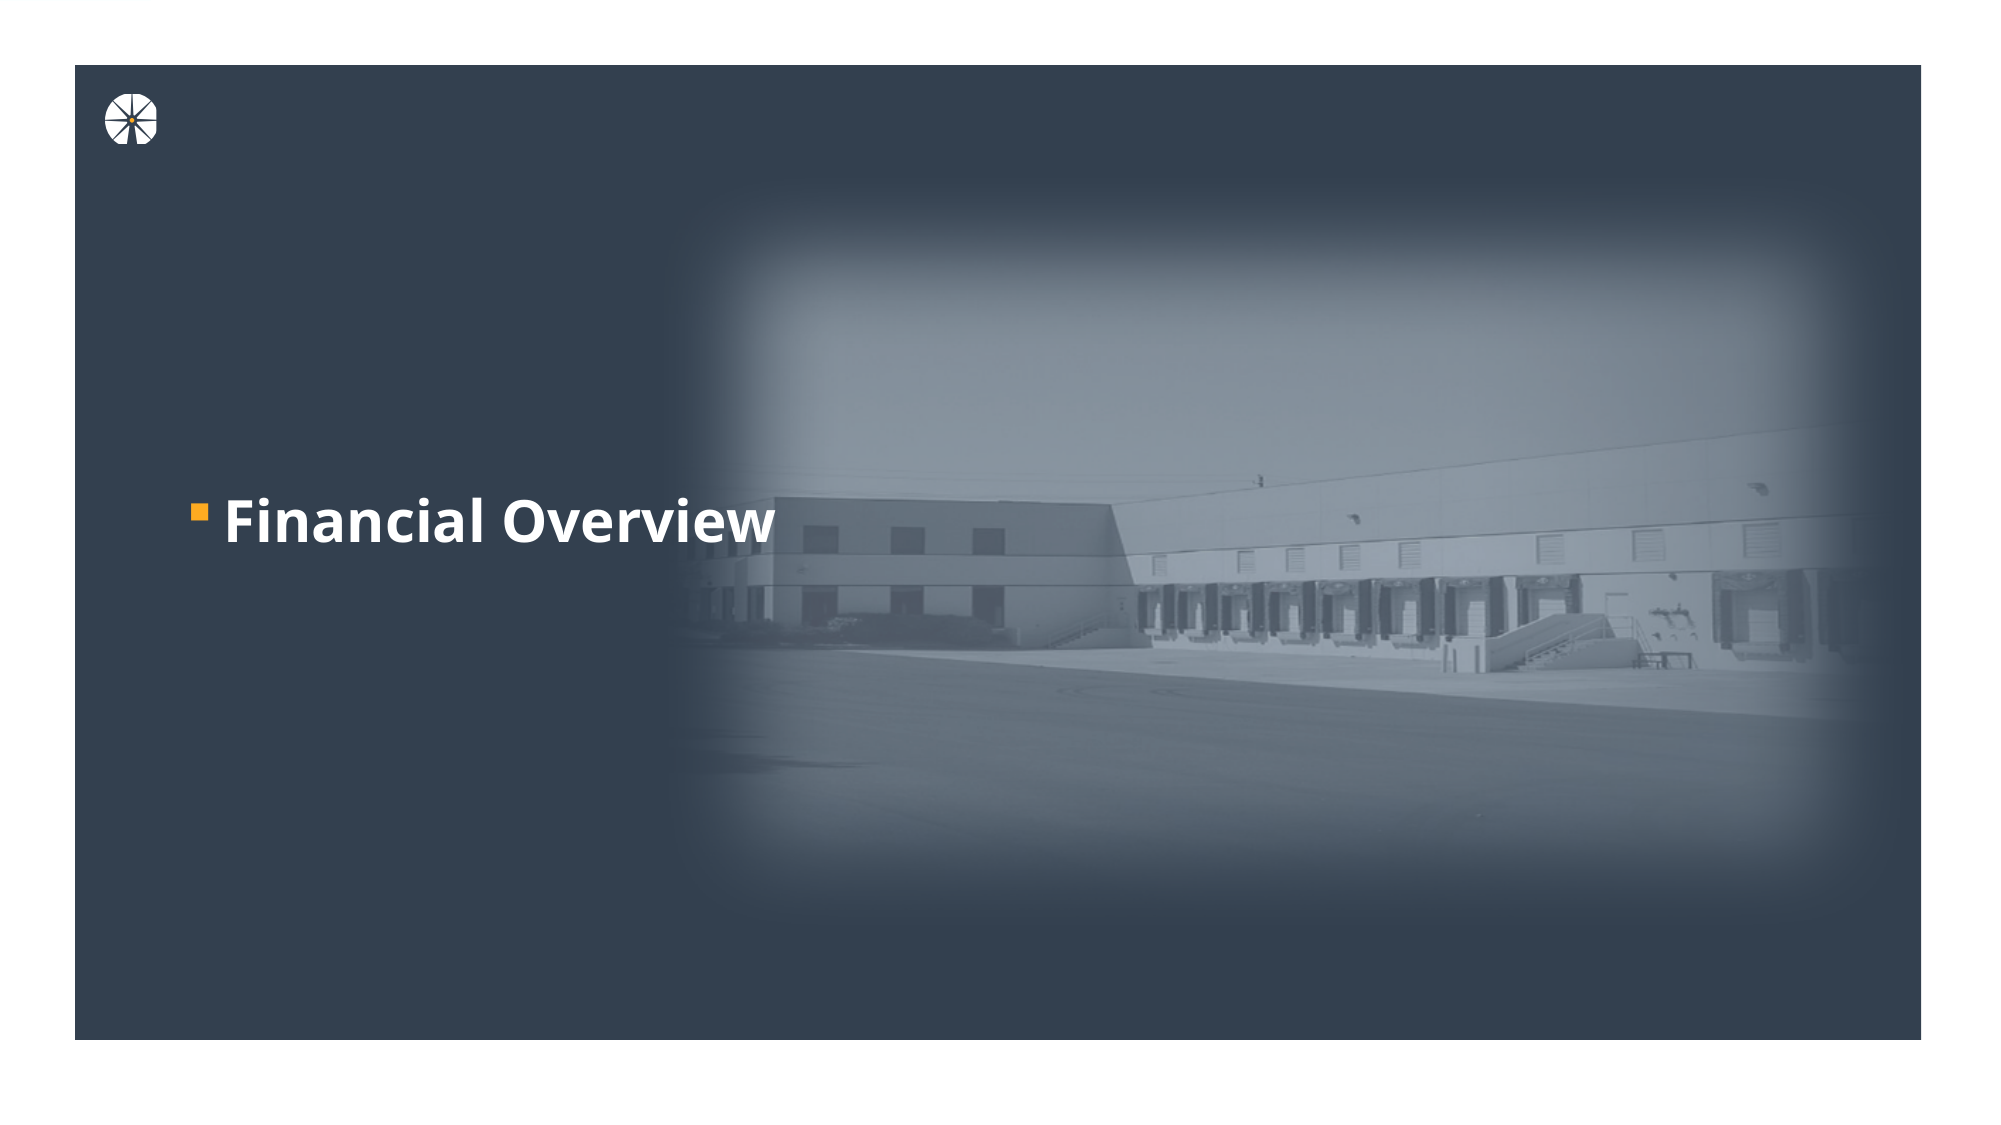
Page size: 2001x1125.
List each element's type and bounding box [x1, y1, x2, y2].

list [186, 424, 1861, 615]
